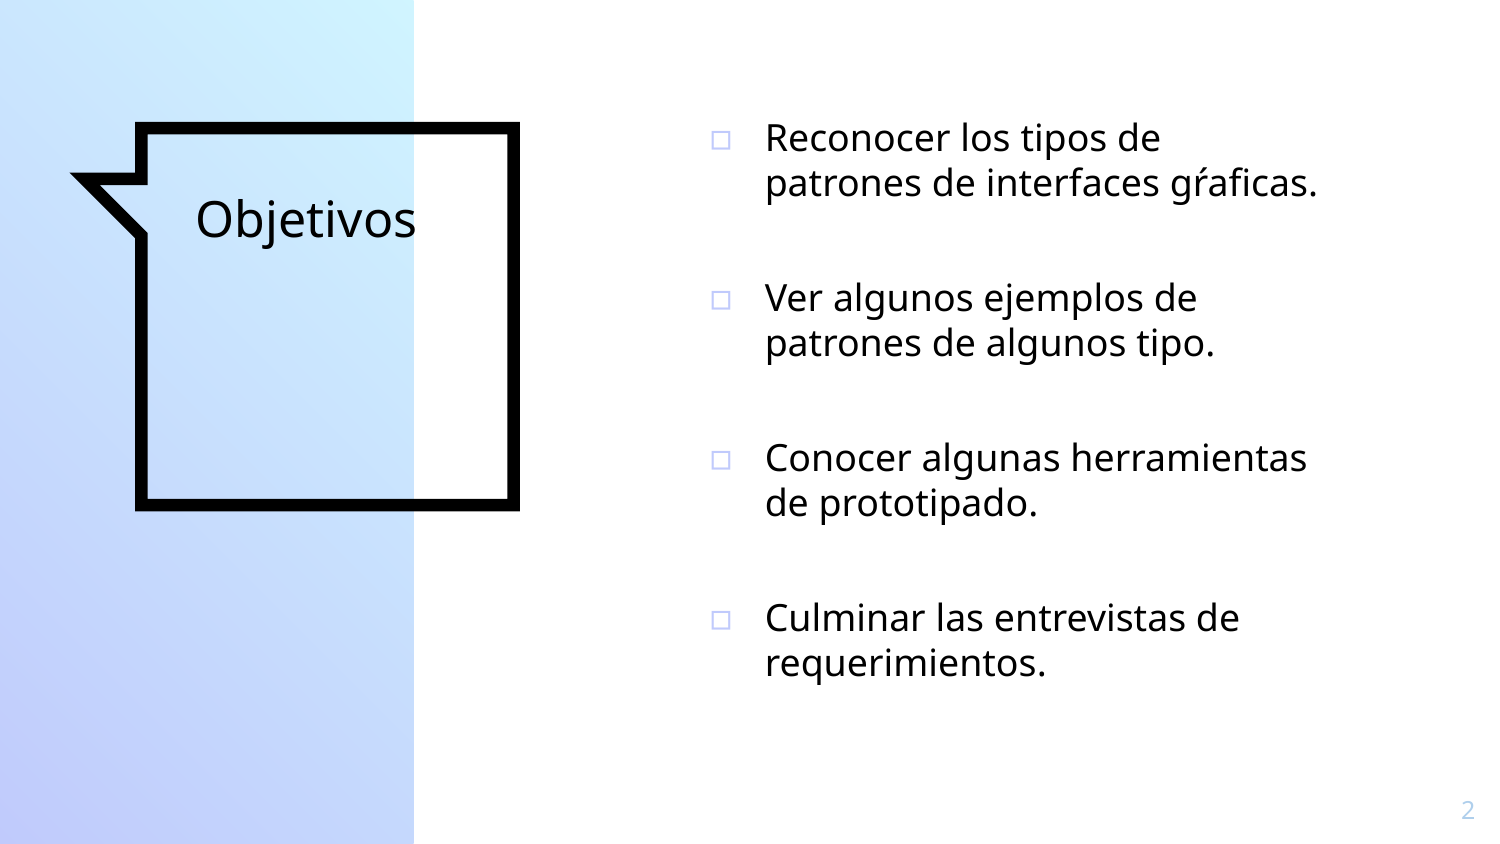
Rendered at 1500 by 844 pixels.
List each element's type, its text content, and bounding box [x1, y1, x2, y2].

list Reconocer los tipos de patrones de interfaces gŕaficas. Ver algunos ejemplos de patrones de algunos tipo. Conocer algunas herramientas de prototipado. Culminar las entrevistas de requerimientos. [674, 98, 1334, 685]
title Objetivos [180, 171, 482, 485]
slide_number ‹#› [1400, 779, 1491, 844]
